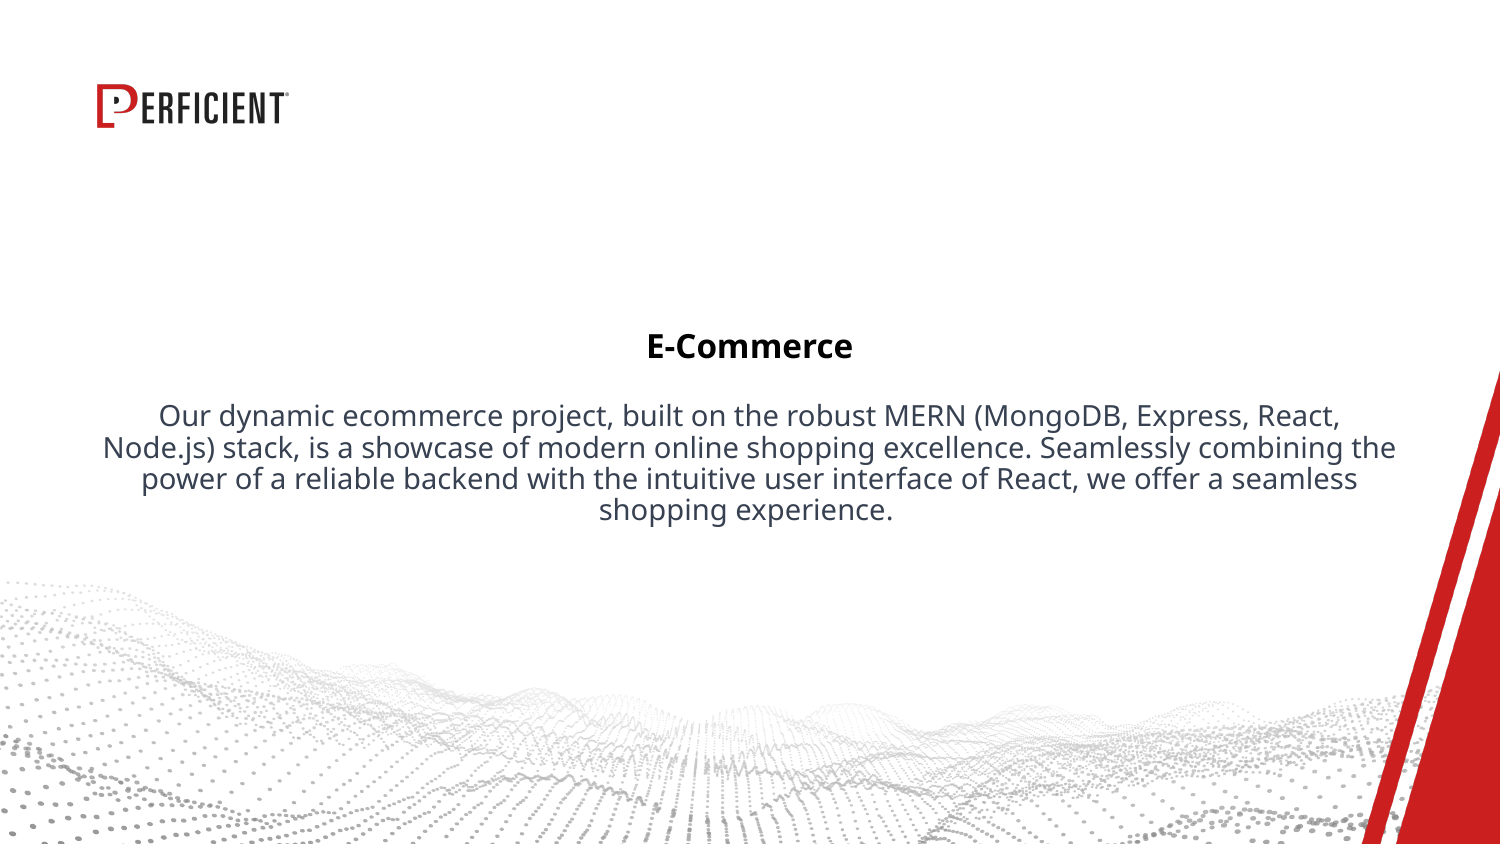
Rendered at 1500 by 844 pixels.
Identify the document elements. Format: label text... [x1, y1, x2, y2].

picture [80, 67, 306, 145]
picture [0, 0, 1500, 844]
title E-Commerce Our dynamic ecommerce project, built on the robust MERN (MongoDB, Express, React, Node.js) stack, is a showcase of modern online shopping excellence. Seamlessly combining the power of a reliable backend with the intuitive user interface of React, we offer a seamless shopping experience. [100, 329, 1400, 515]
